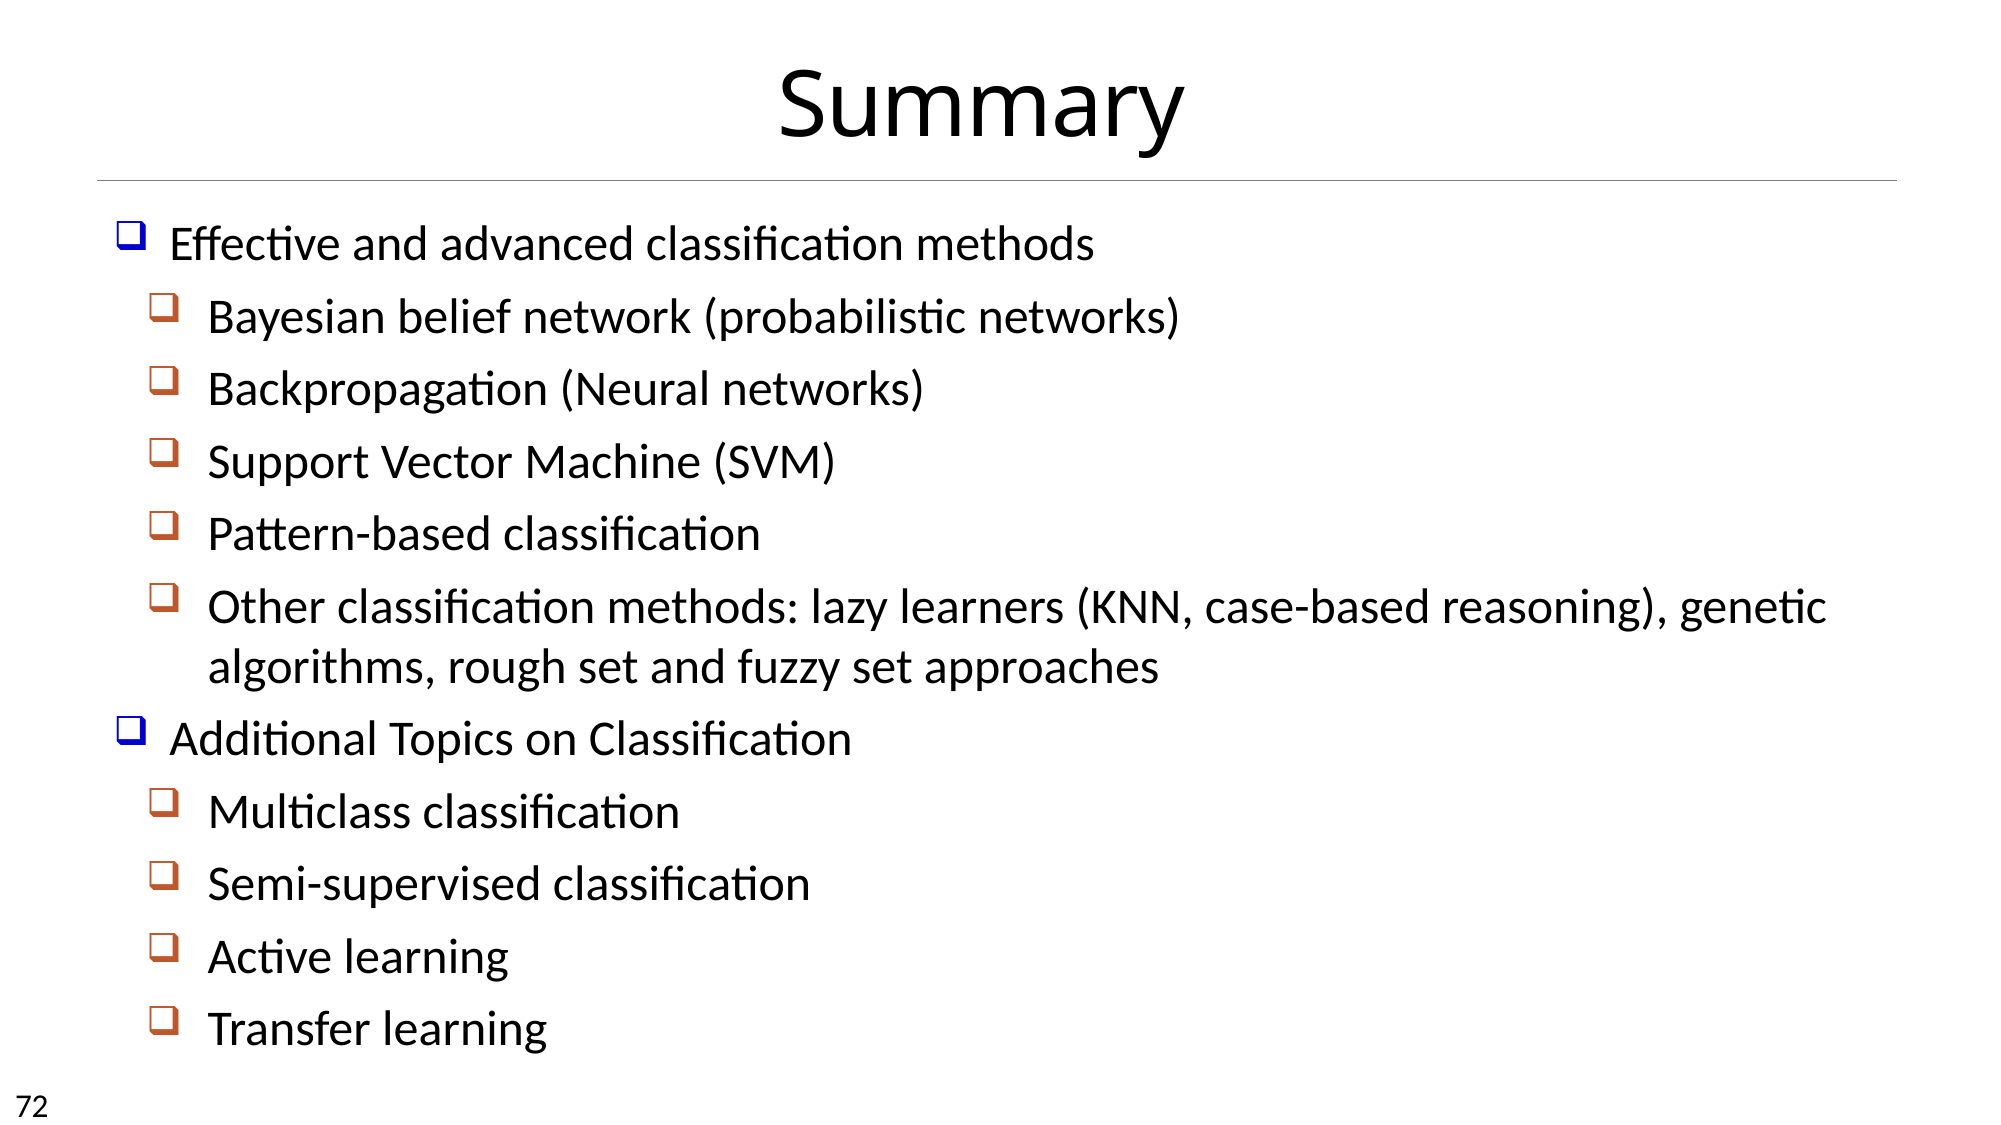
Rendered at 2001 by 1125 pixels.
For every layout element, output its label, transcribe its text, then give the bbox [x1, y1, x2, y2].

list Effective and advanced classification methods Bayesian belief network (probabilistic networks) Backpropagation (Neural networks) Support Vector Machine (SVM) Pattern-based classification Other classification methods: lazy learners (KNN, case-based reasoning), genetic algorithms, rough set and fuzzy set approaches Additional Topics on Classification Multiclass classification Semi-supervised classification Active learning Transfer learning [98, 203, 1888, 1075]
title Summary [287, 62, 1675, 163]
